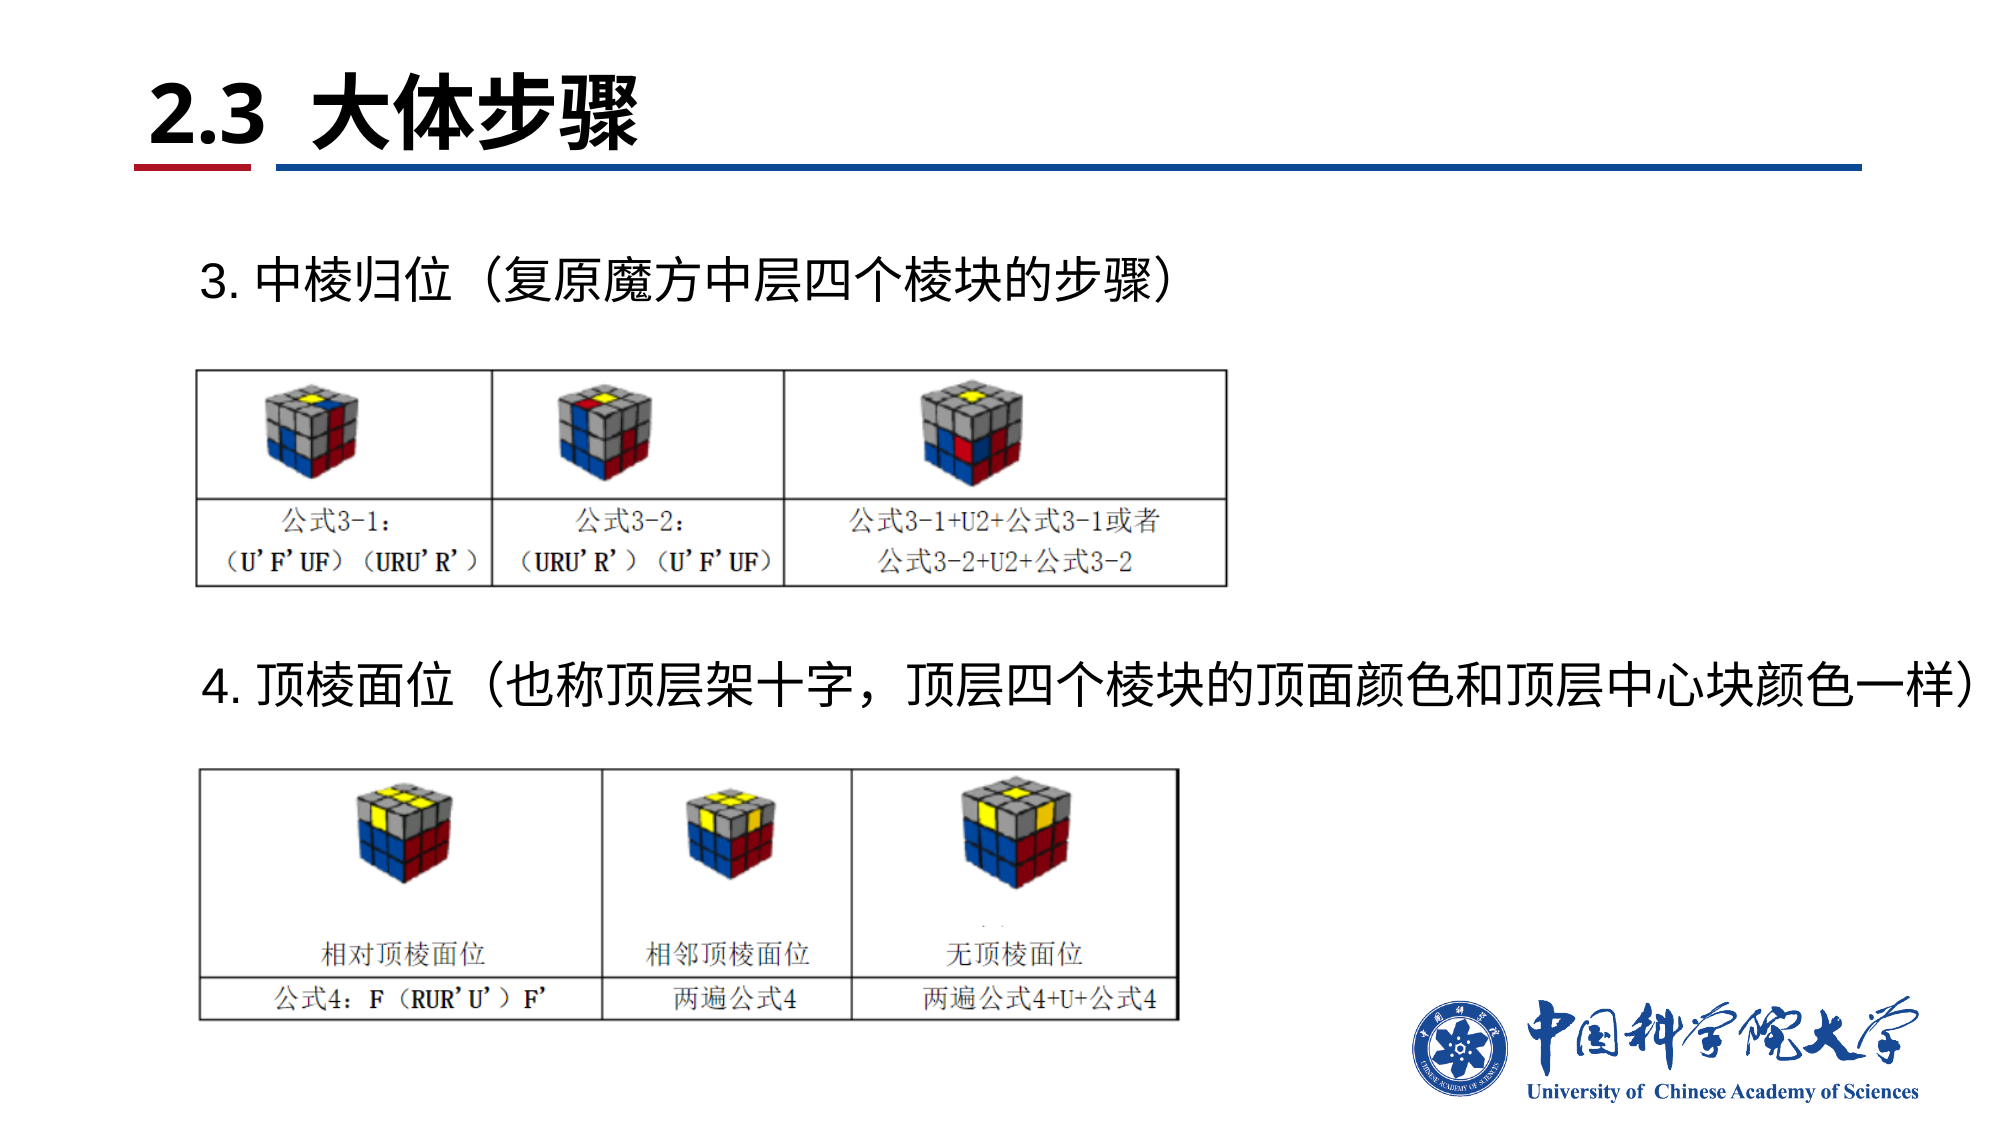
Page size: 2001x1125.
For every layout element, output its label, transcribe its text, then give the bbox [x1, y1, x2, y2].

picture [182, 356, 1242, 608]
text_box 4.顶棱面位（也称顶层架十字，顶层四个棱块的顶面颜色和顶层中心块颜色一样） [186, 646, 2000, 722]
title 2.3 大体步骤 [133, 0, 1863, 168]
picture [1412, 996, 1919, 1103]
text_box 3.中棱归位（复原魔方中层四个棱块的步骤） [184, 241, 1218, 317]
picture [171, 754, 1213, 1044]
